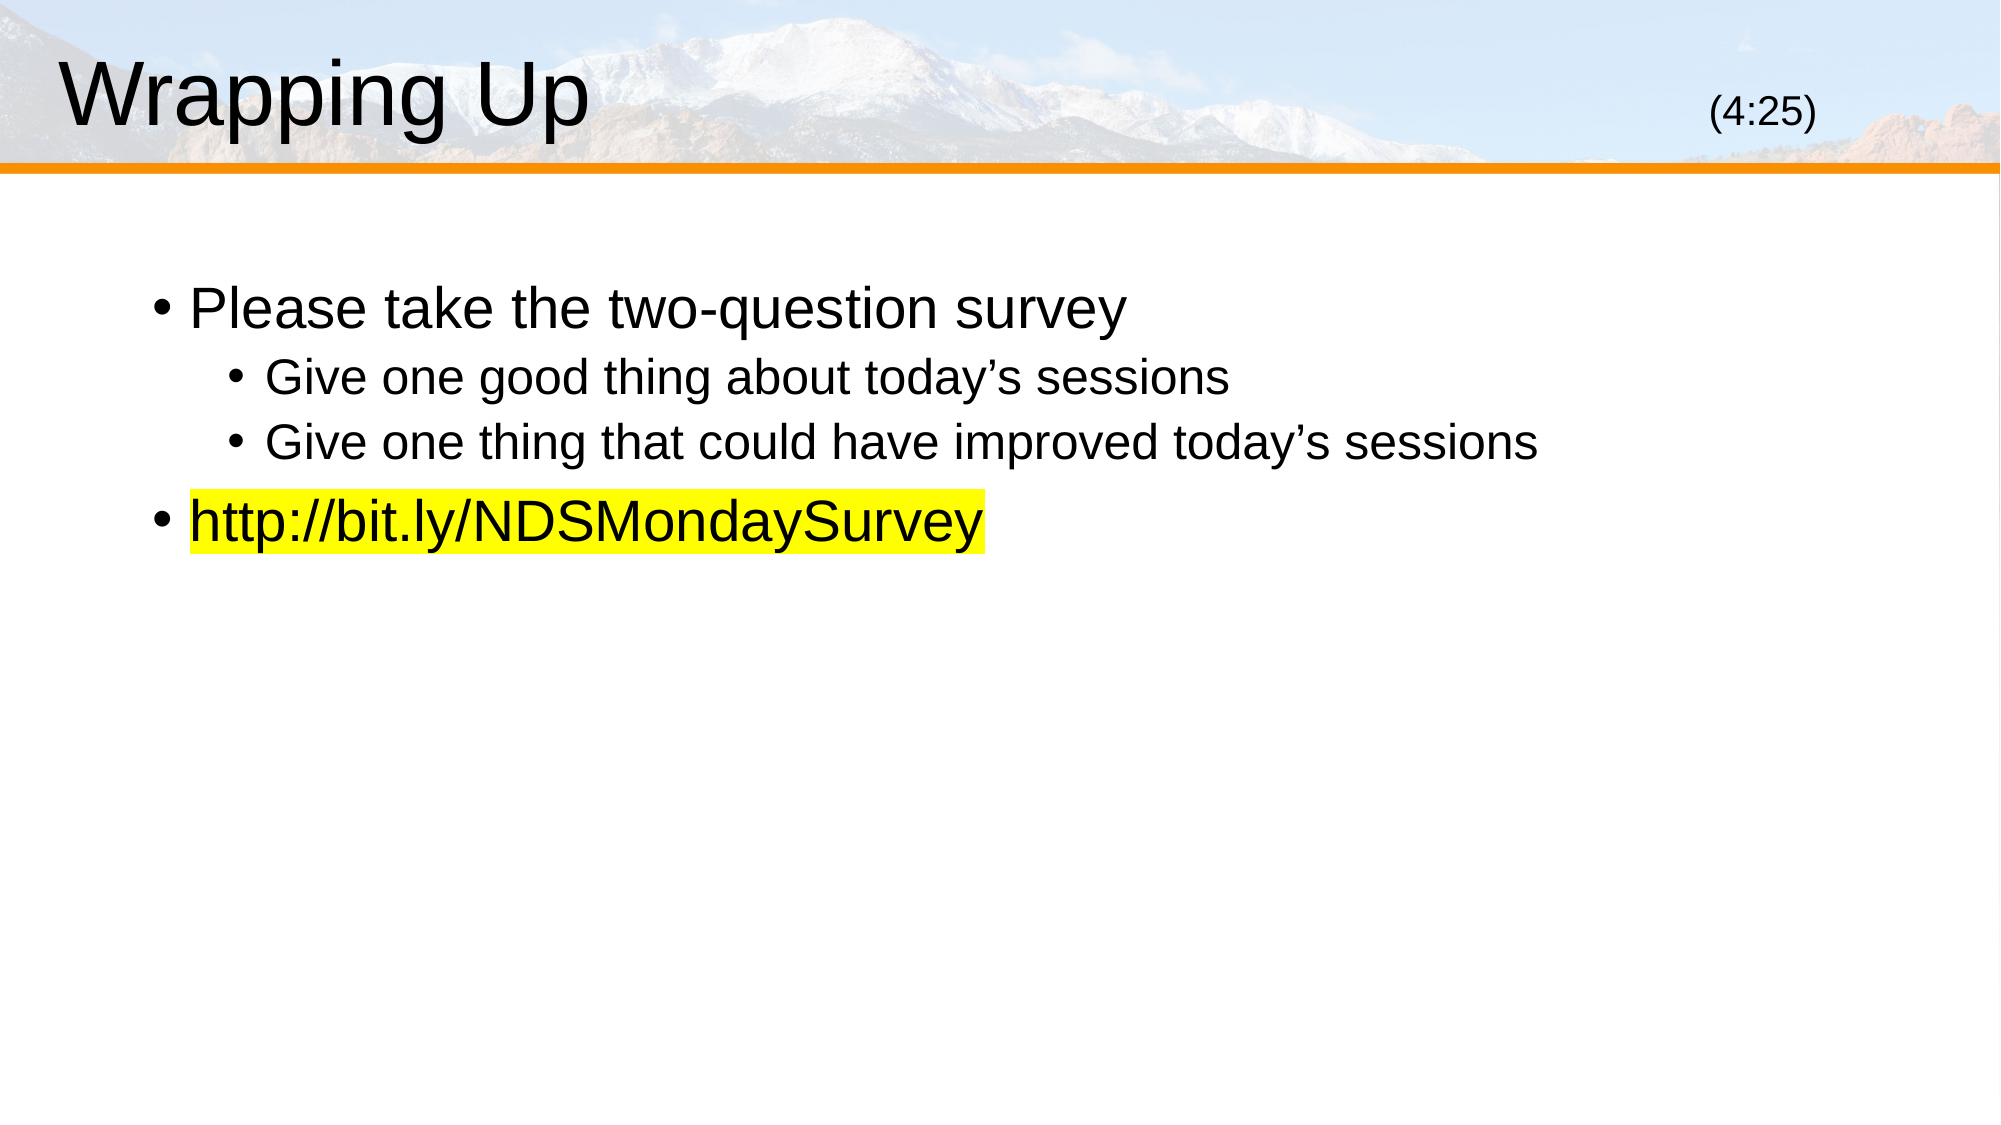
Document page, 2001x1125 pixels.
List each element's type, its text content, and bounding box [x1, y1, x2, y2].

list Please take the two-question survey Give one good thing about today’s sessions Give one thing that could have improved today’s sessions http://bit.ly/NDSMondaySurvey [137, 270, 1863, 985]
picture [0, 0, 2000, 1125]
title Wrapping Up (4:25) [43, 3, 1953, 188]
